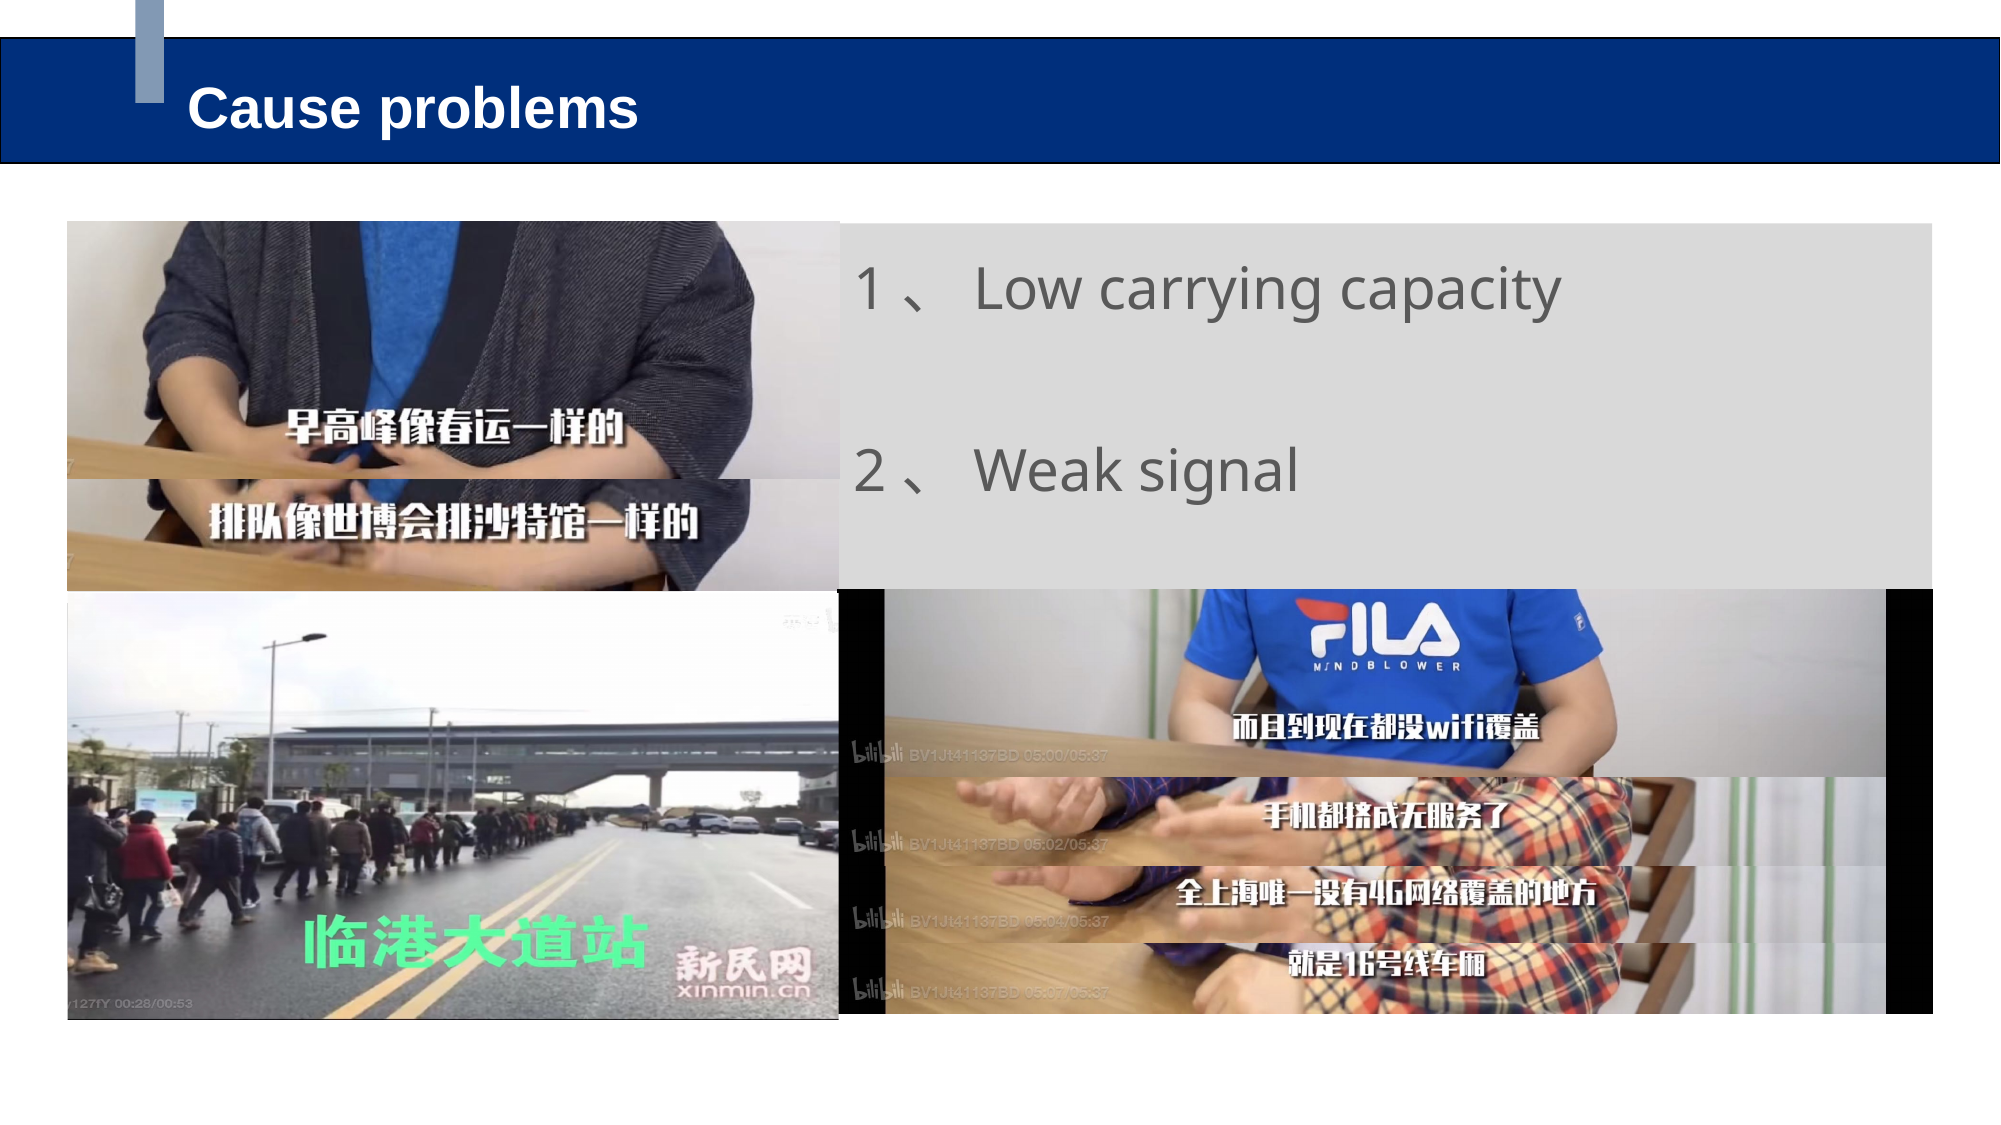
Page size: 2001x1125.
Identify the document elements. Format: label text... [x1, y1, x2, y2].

text_box [0, 37, 2000, 164]
text_box 1、Low carrying capacity 2、Weak signal [839, 223, 1933, 589]
text_box Cause problems [187, 70, 777, 141]
text_box [134, 0, 165, 104]
picture [67, 221, 1933, 1020]
